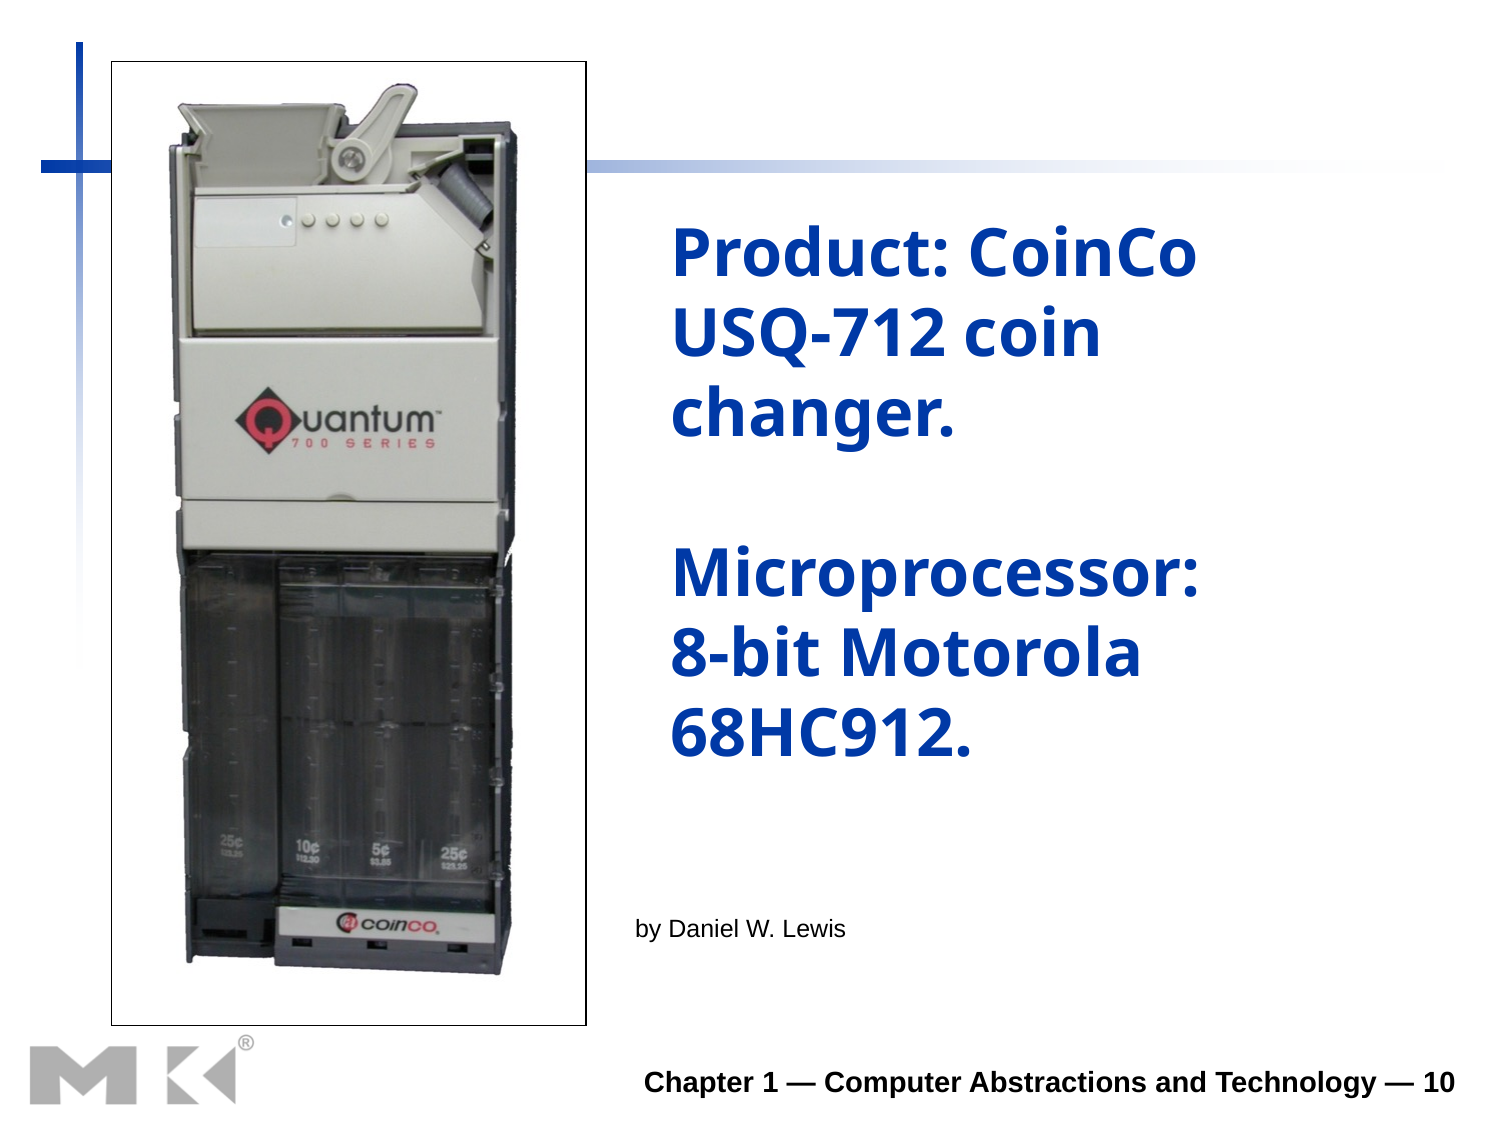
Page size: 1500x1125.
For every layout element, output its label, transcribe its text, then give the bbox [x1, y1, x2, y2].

text_box by Daniel W. Lewis [620, 904, 862, 950]
text_box Product: CoinCo USQ-712 coin changer. Microprocessor: 8-bit Motorola 68HC912. [655, 202, 1343, 778]
picture [29, 1034, 255, 1105]
picture [112, 62, 586, 1025]
text_box Chapter 1 — Computer Abstractions and Technology — <number> [277, 1046, 1471, 1106]
